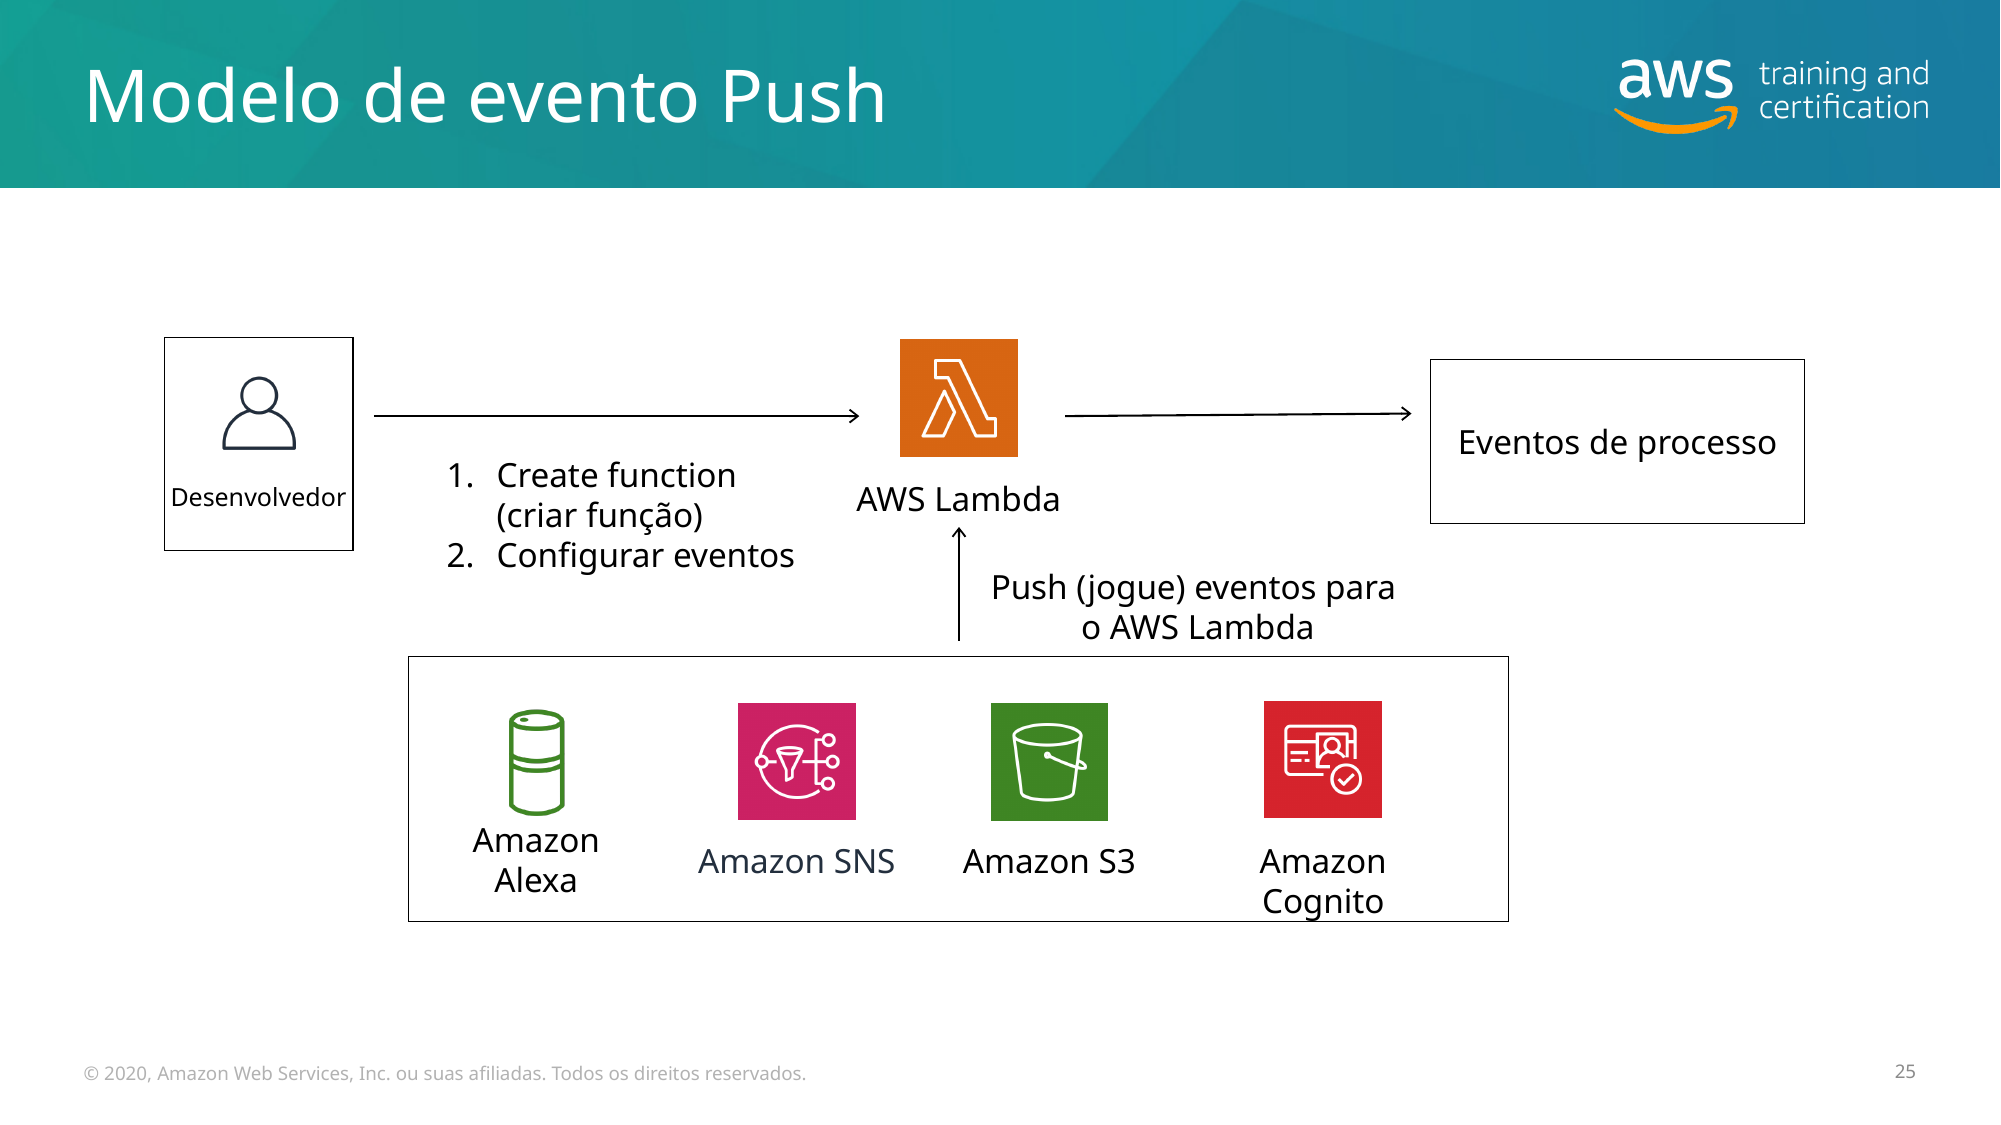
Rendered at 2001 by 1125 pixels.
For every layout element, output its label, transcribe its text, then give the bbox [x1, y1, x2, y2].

text_box Desenvolvedor [165, 481, 352, 512]
text_box [1430, 469, 1805, 524]
picture [220, 374, 298, 453]
text_box Eventos de processo [1425, 413, 1811, 469]
picture [0, 0, 2000, 188]
text_box [164, 337, 354, 551]
text_box Create function (criar função) Configurar eventos [431, 447, 817, 582]
text_box [1430, 359, 1805, 413]
text_box Push (jogue) eventos para o AWS Lambda [958, 558, 1438, 654]
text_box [1065, 413, 1412, 417]
text_box AWS Lambda [770, 470, 1148, 526]
slide_number 25 [1481, 1042, 1932, 1103]
footer © 2020, Amazon Web Services, Inc. ou suas afiliadas. Todos os direitos reservados. [68, 1042, 822, 1103]
picture [900, 339, 1018, 457]
title Modelo de evento Push [68, 59, 1551, 138]
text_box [408, 656, 1509, 922]
